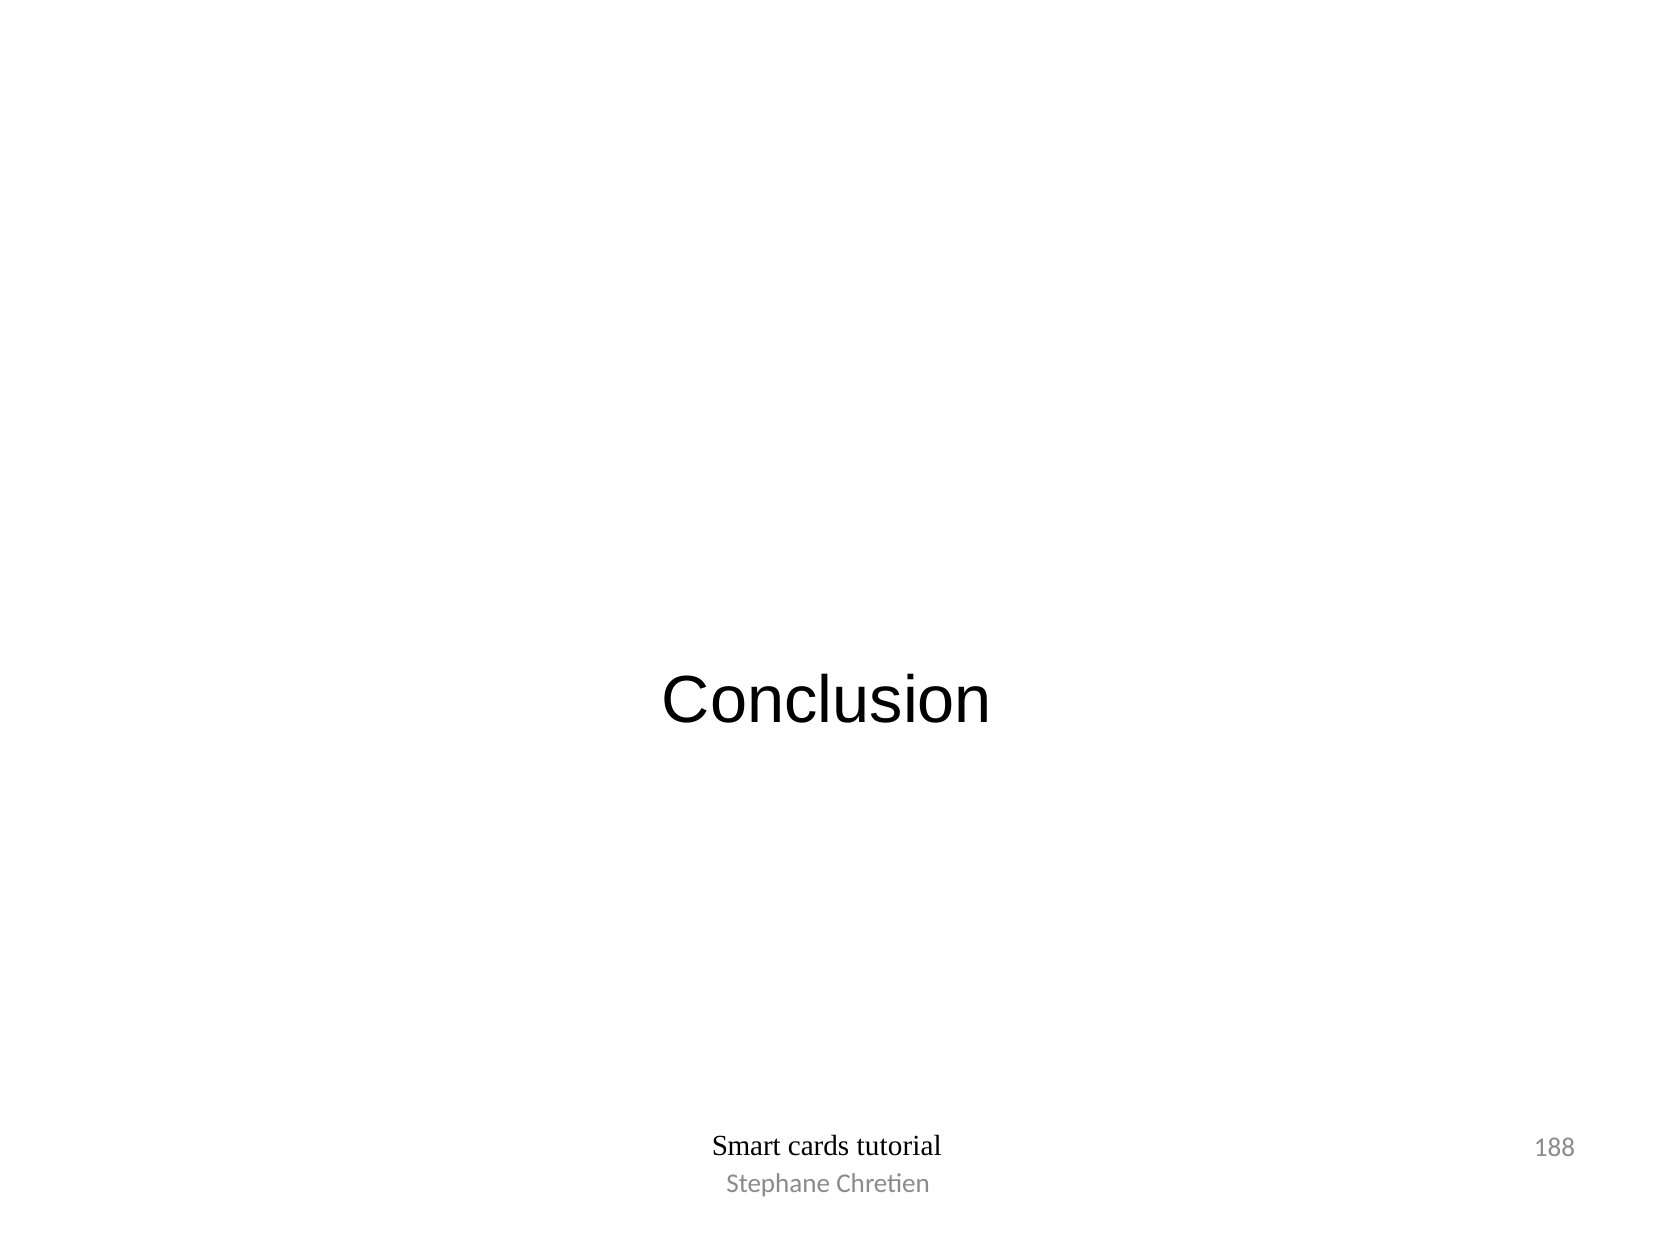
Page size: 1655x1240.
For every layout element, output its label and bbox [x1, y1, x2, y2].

slide_number [1522, 786, 1575, 1240]
footer [565, 822, 1089, 1240]
text_box [709, 1130, 945, 1162]
text_box [659, 655, 994, 736]
